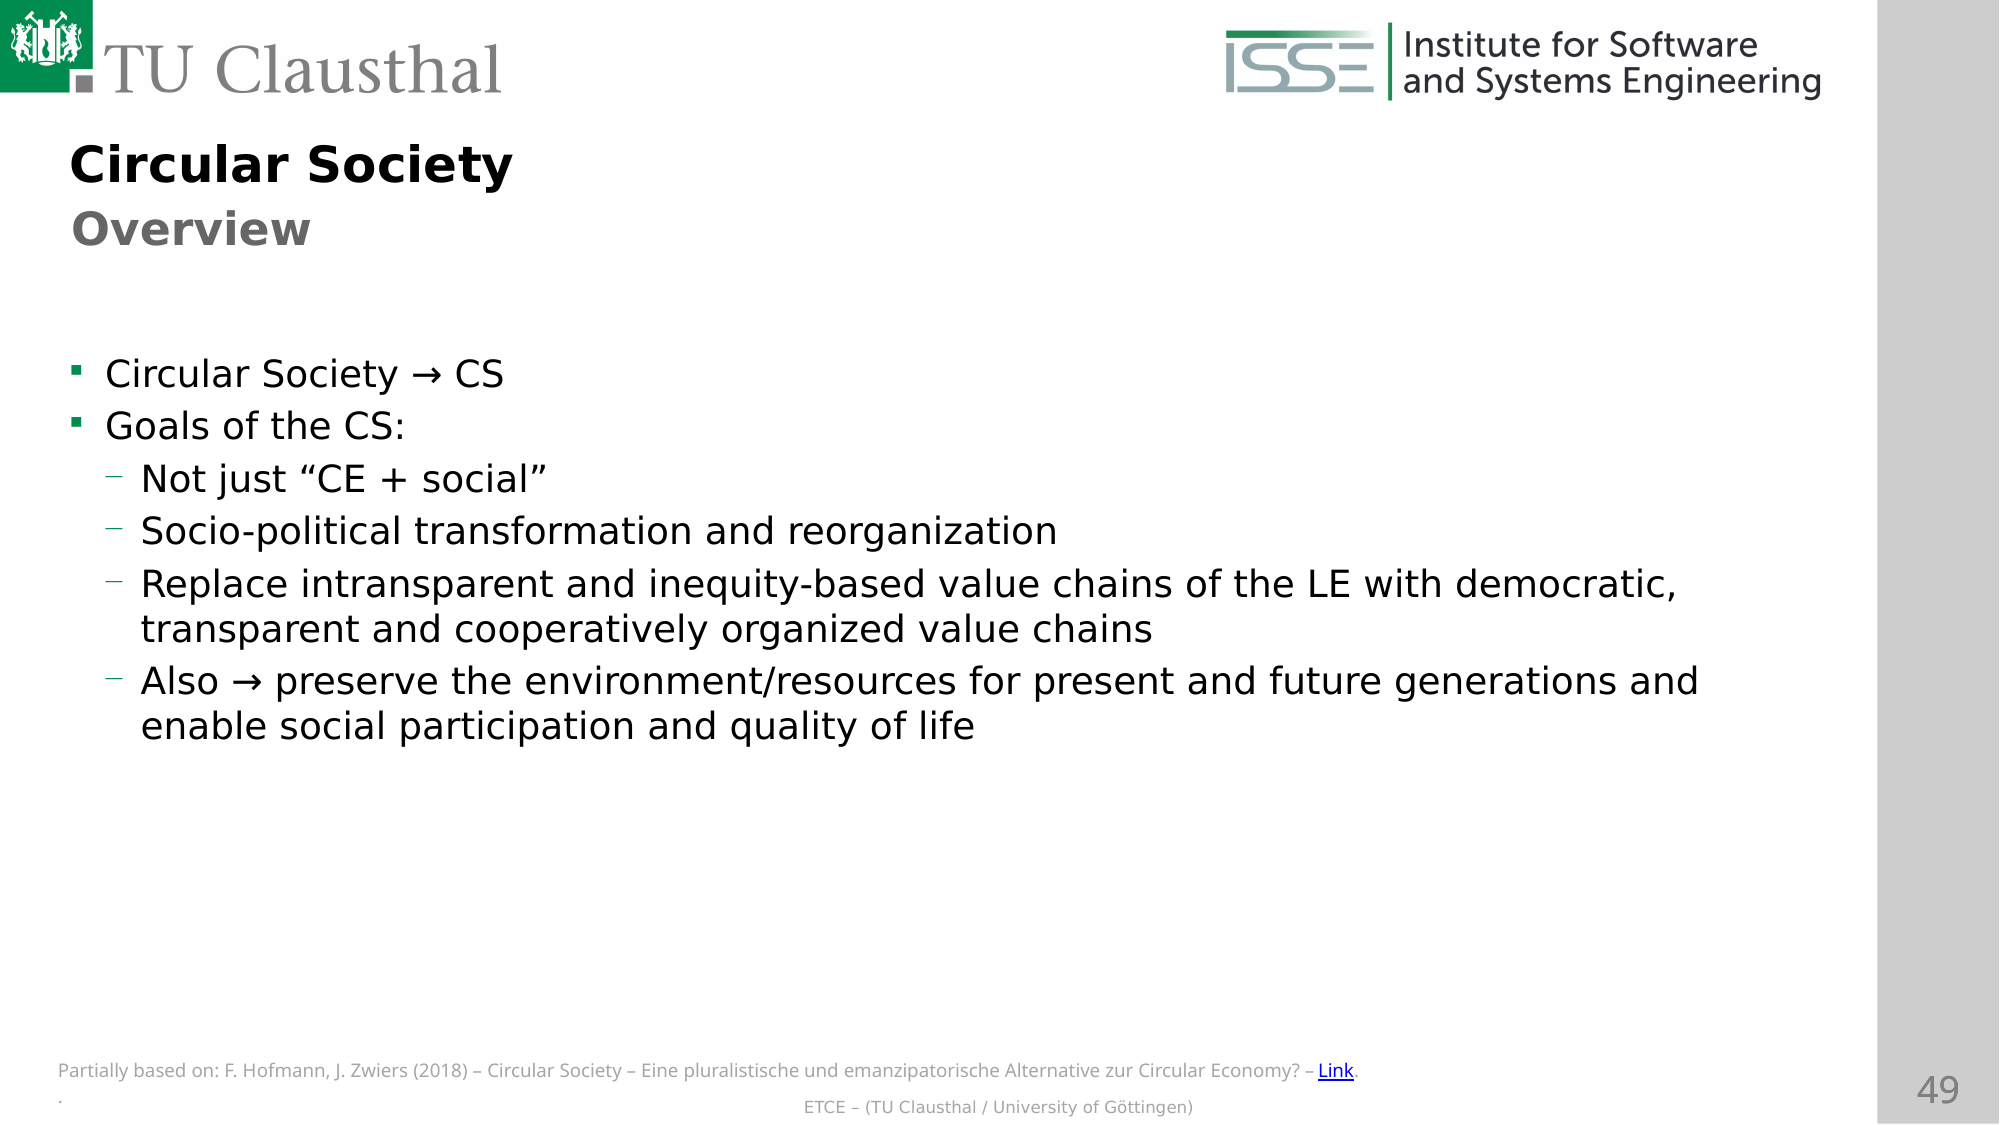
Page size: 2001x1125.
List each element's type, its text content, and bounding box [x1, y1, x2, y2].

picture [0, 0, 501, 93]
text_box Circular Society [55, 125, 1816, 205]
text_box Overview [70, 188, 1767, 267]
text_box Partially based on: F. Hofmann, J. Zwiers (2018) – Circular Society – Eine pluralistische und emanzipatorische Alternative zur Circular Economy? – Link. . [43, 1051, 1650, 1115]
picture [1218, 22, 1826, 107]
text_box Circular Society → CS Goals of the CS: Not just “CE + social” Socio-political transformation and reorganization Replace intransparent and inequity-based value chains of the LE with democratic, transparent and cooperatively organized value chains Also → preserve the environment/resources for present and future generations and enable social participation and quality of life All-encompassing change necessary if the CE is to be the subject of a socio-ecological transformation Democratisation of value creation processes and strategies for the activation and emancipation of different stakeholder groups [55, 208, 1816, 1032]
